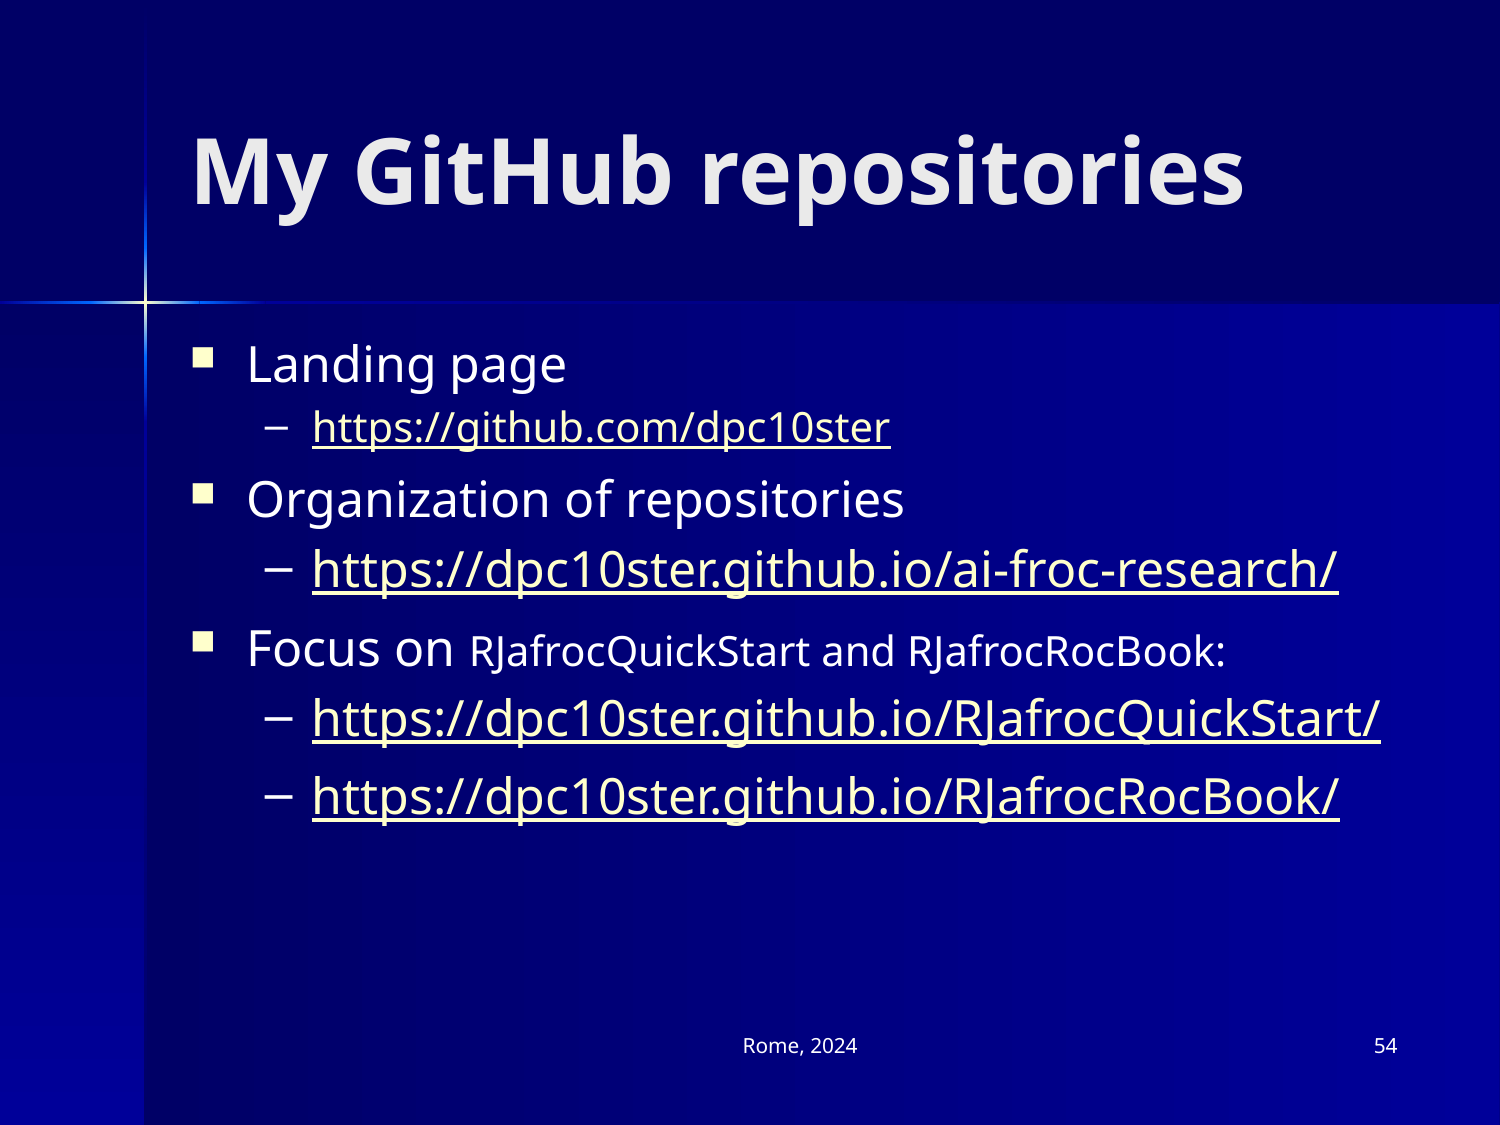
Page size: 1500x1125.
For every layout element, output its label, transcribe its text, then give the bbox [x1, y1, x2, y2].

footer Rome, 2024 [562, 1024, 1038, 1101]
slide_number 54 [1099, 1024, 1413, 1101]
list Landing page https://github.com/dpc10ster Organization of repositories https://dpc10ster.github.io/ai-froc-research/ Focus on RJafrocQuickStart and RJafrocRocBook: https://dpc10ster.github.io/RJafrocQuickStart/ https://dpc10ster.github.io/RJafrocRocBook/ [174, 324, 1413, 801]
title My GitHub repositories [174, 49, 1413, 286]
